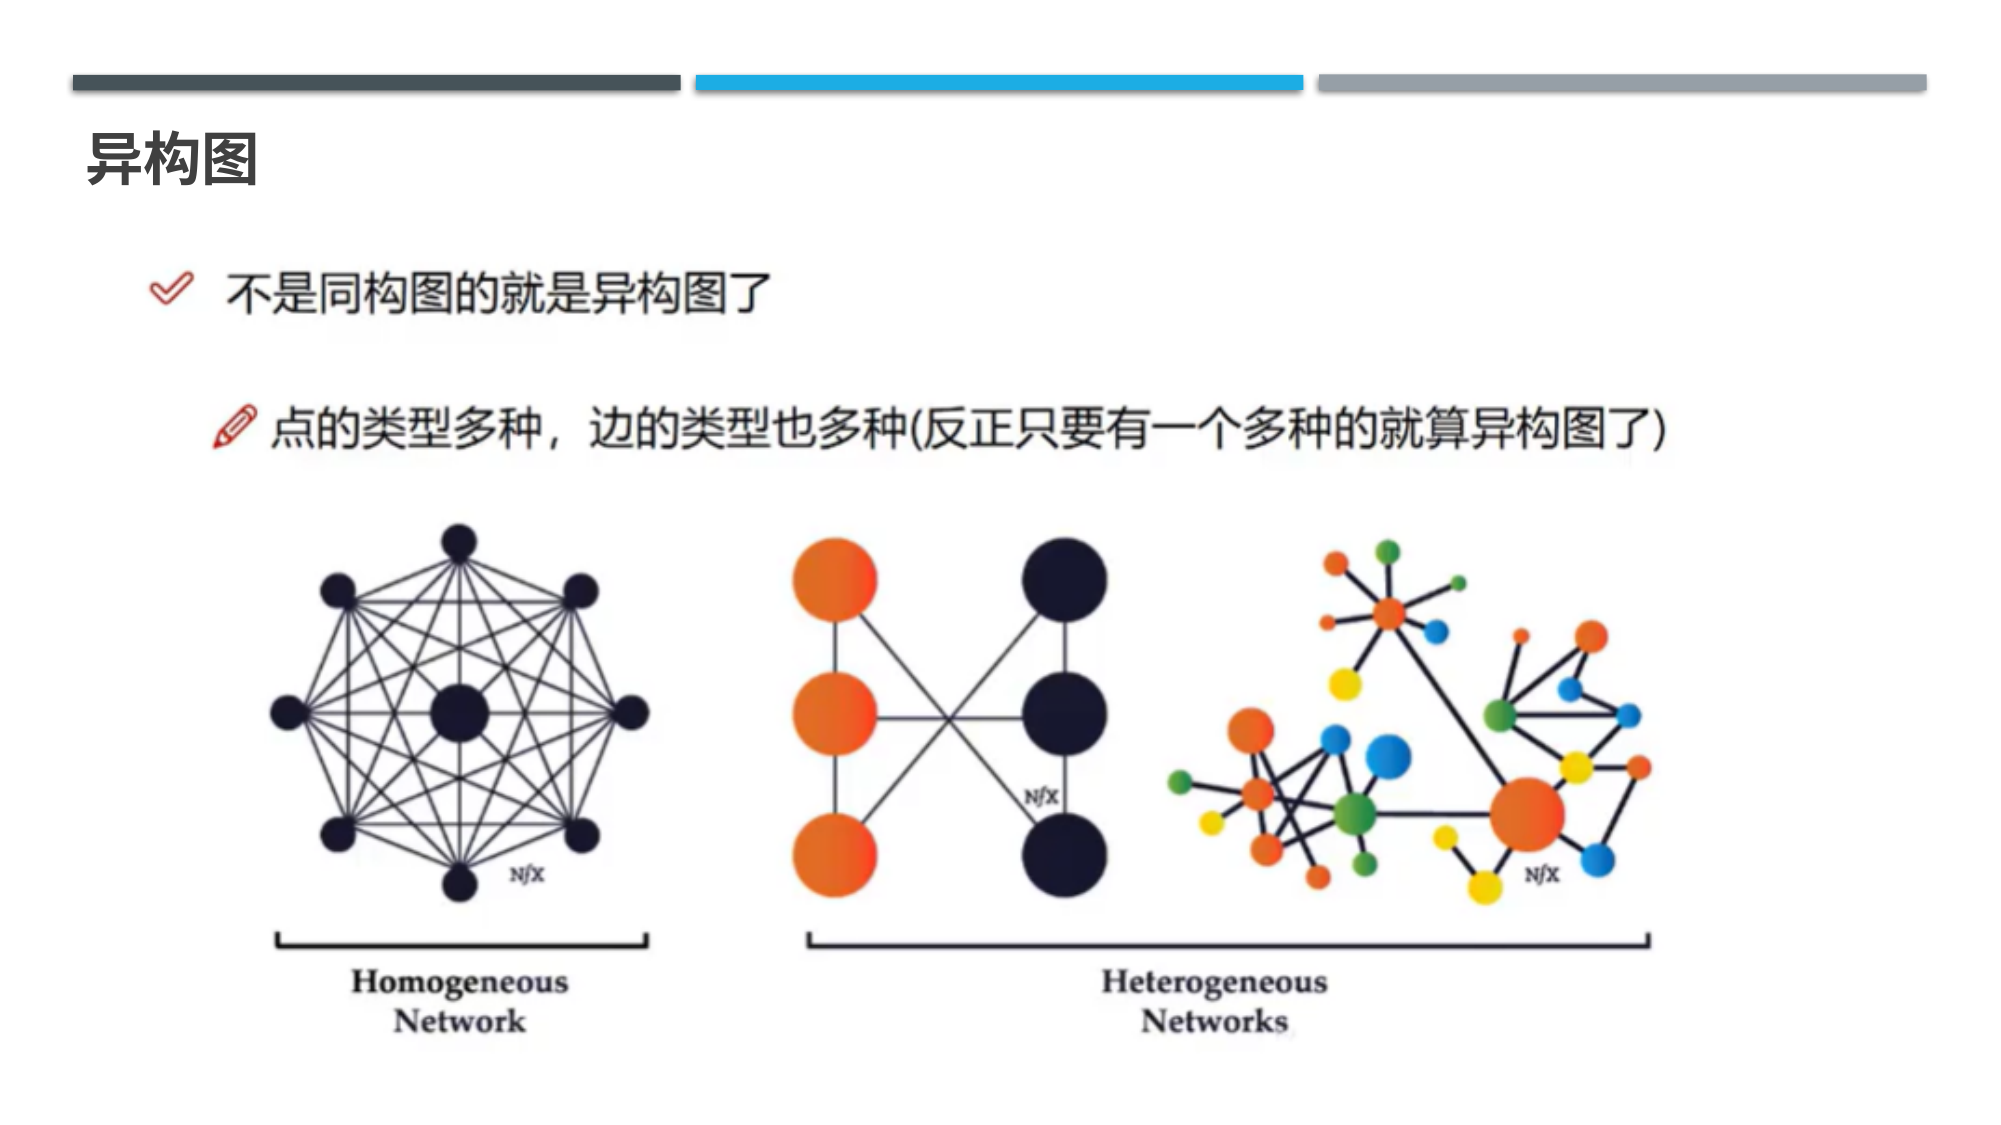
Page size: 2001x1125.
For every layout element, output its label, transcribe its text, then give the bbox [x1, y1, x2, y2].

title 异构图 [70, 112, 1880, 200]
picture [104, 243, 1720, 1056]
